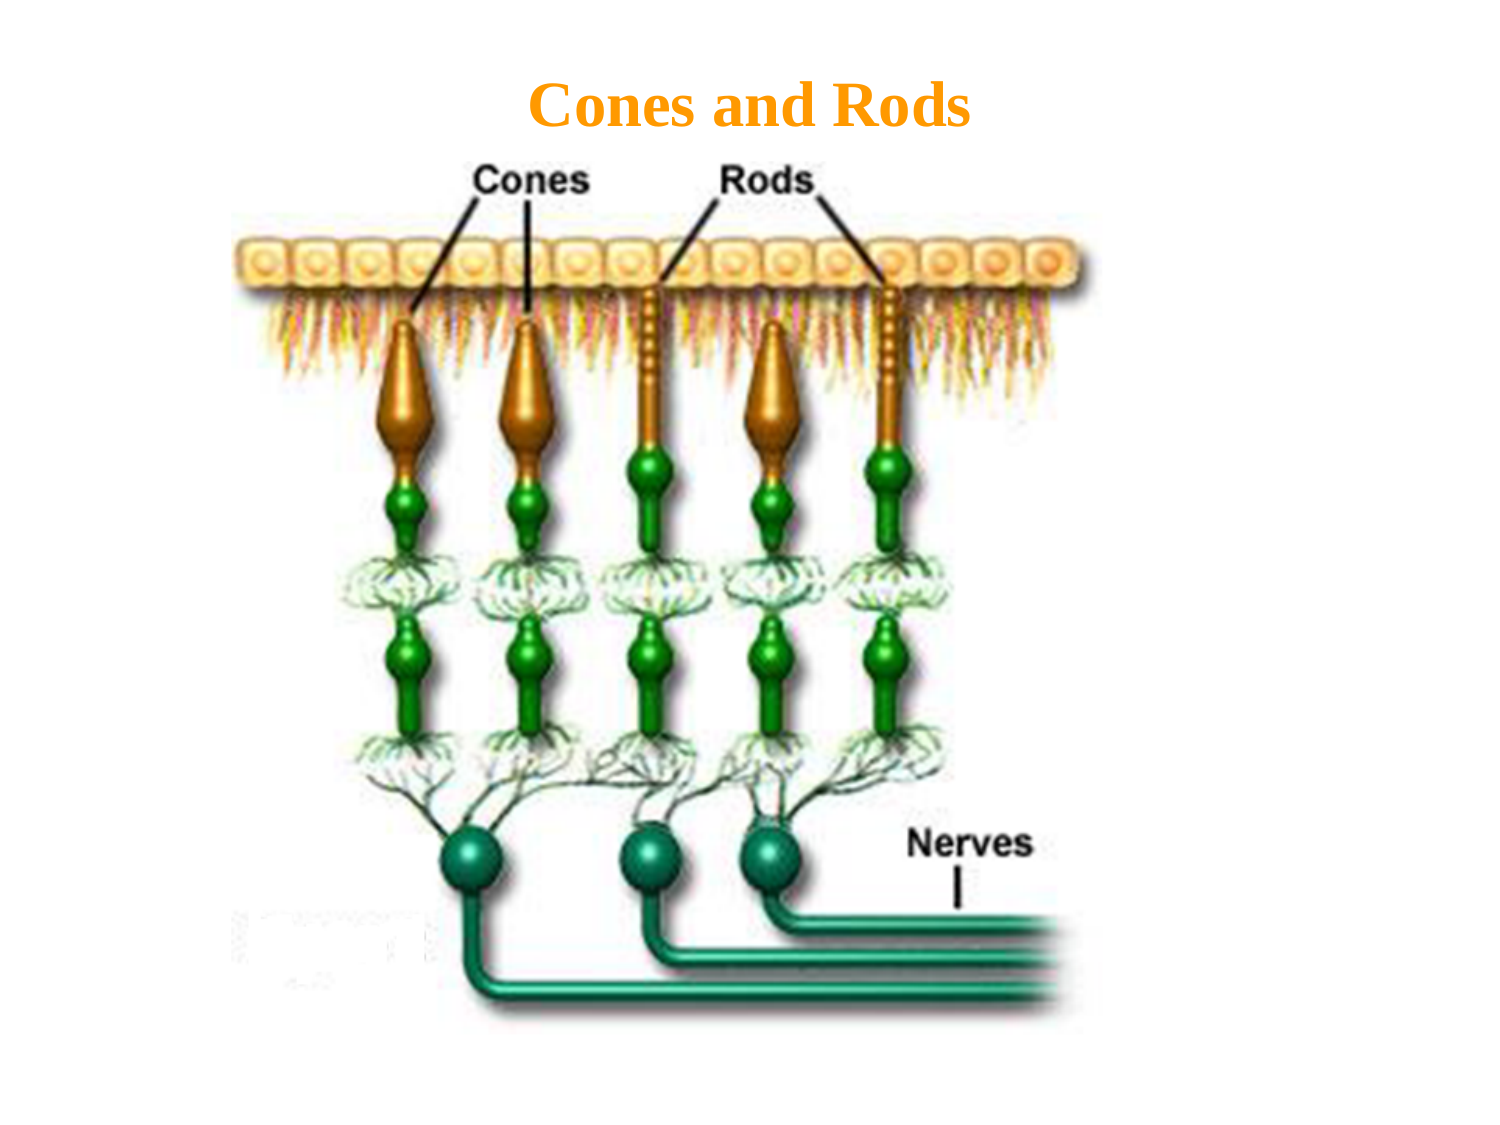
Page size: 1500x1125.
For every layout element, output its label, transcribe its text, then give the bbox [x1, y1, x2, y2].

title Cones and Rods [75, 0, 1425, 148]
picture [229, 160, 1182, 1064]
